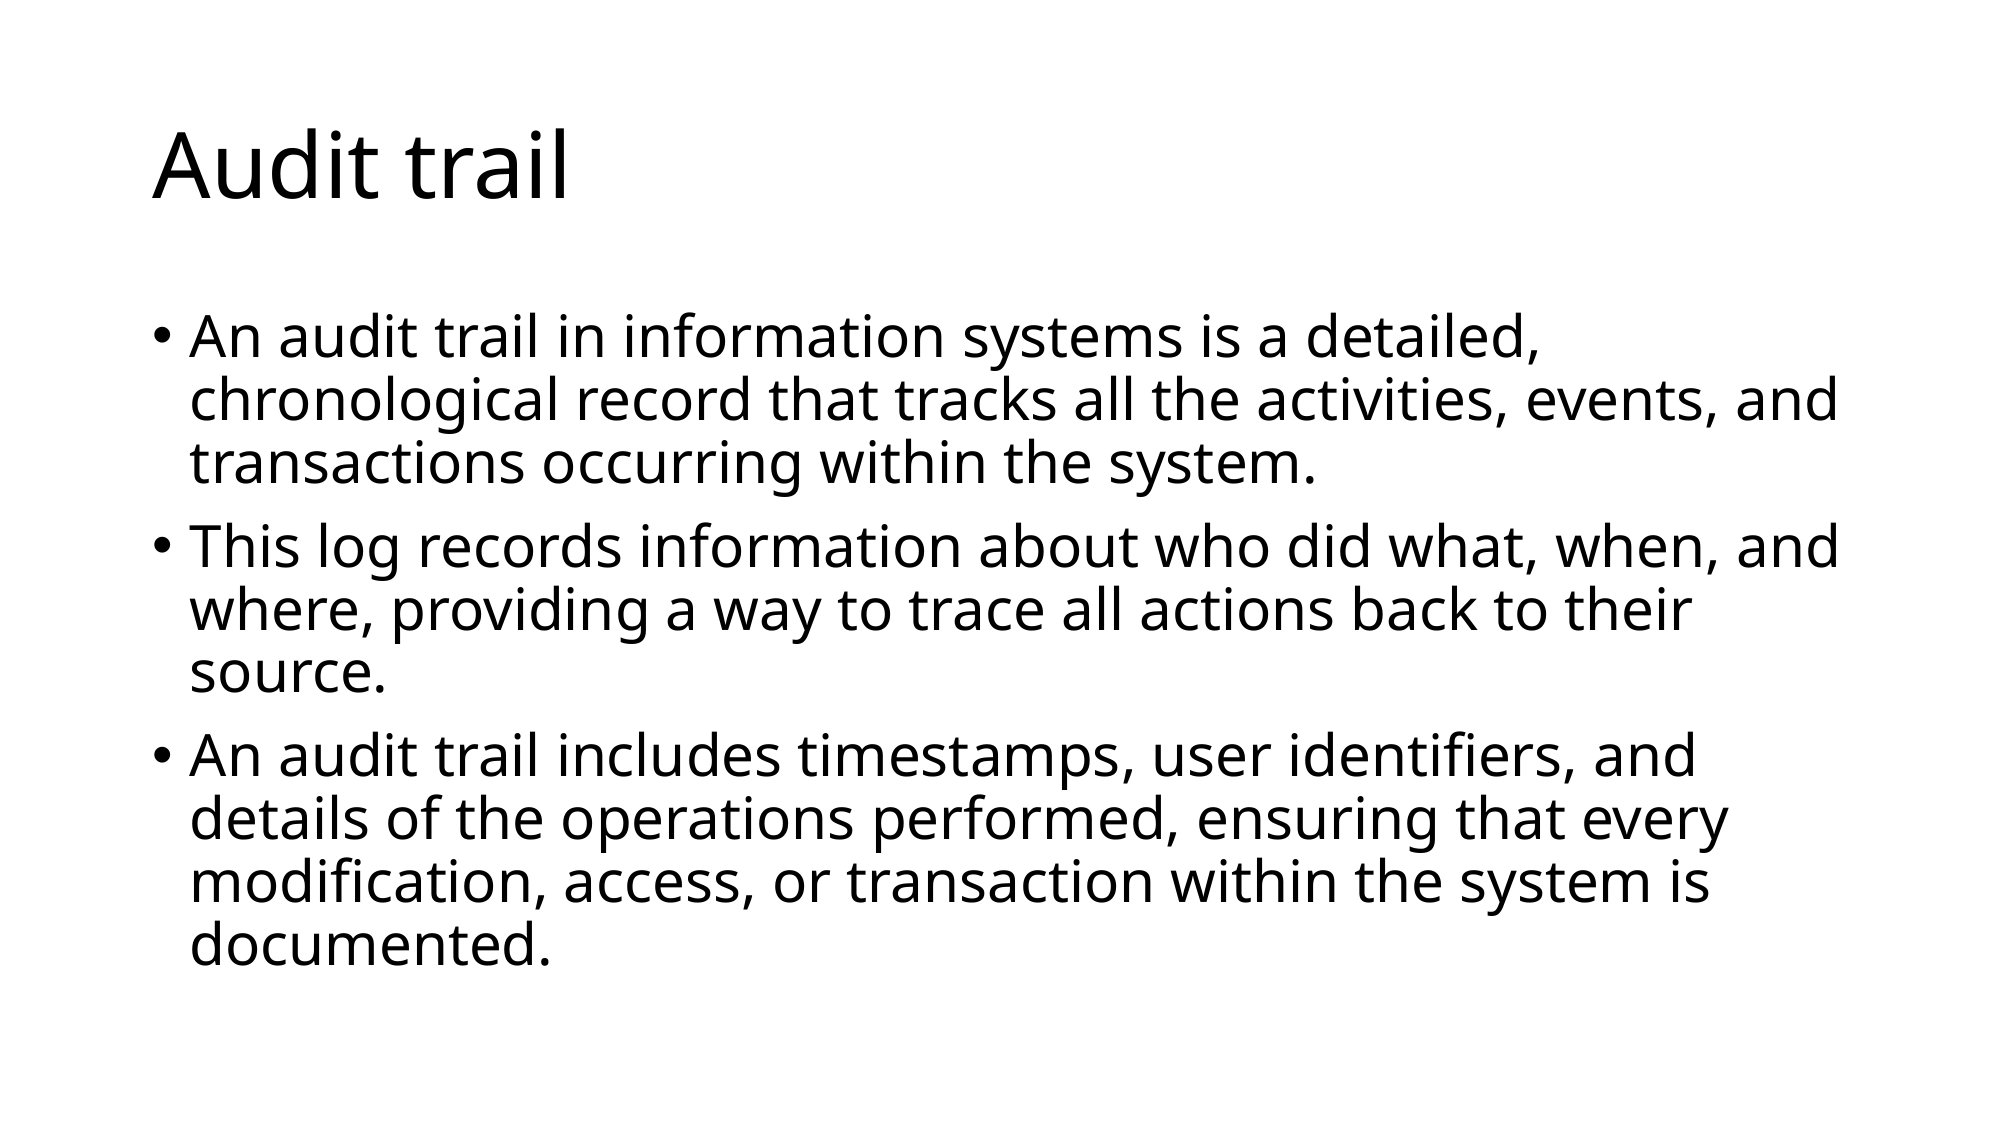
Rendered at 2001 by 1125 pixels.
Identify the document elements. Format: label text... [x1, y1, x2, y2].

title Audit trail [137, 59, 1863, 278]
list An audit trail in information systems is a detailed, chronological record that tracks all the activities, events, and transactions occurring within the system. This log records information about who did what, when, and where, providing a way to trace all actions back to their source. An audit trail includes timestamps, user identifiers, and details of the operations performed, ensuring that every modification, access, or transaction within the system is documented. [137, 299, 1863, 1014]
